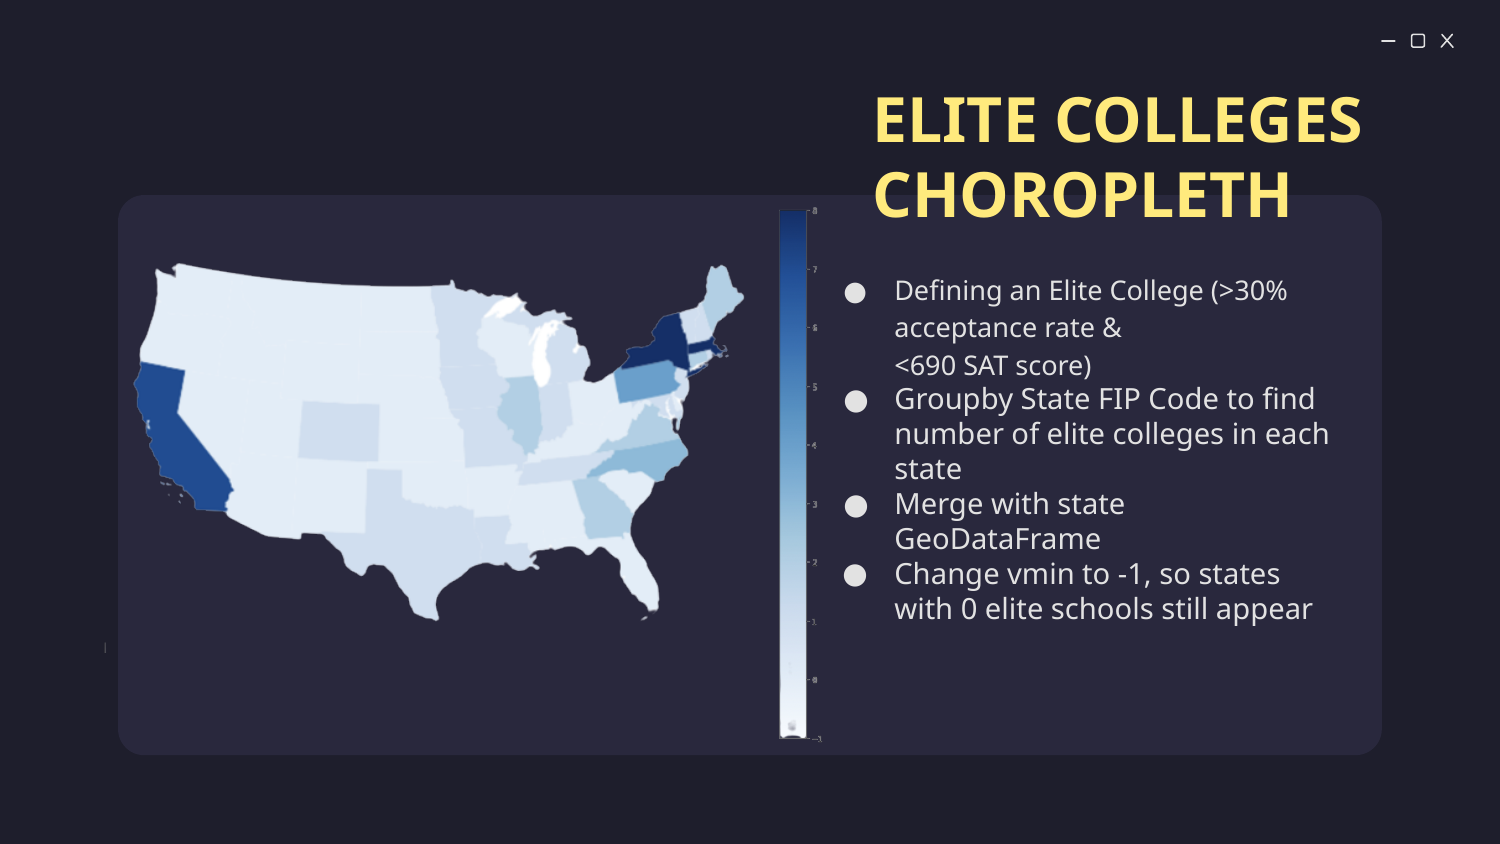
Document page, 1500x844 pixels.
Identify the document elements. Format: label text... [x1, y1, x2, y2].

text_box Defining an Elite College (>30% acceptance rate & <690 SAT score) Groupby State FIP Code to find number of elite colleges in each state Merge with state GeoDataFrame Change vmin to -1, so states with 0 elite schools still appear [830, 253, 1348, 641]
picture [66, 203, 826, 747]
title ELITE COLLEGES CHOROPLETH [857, 0, 1500, 335]
